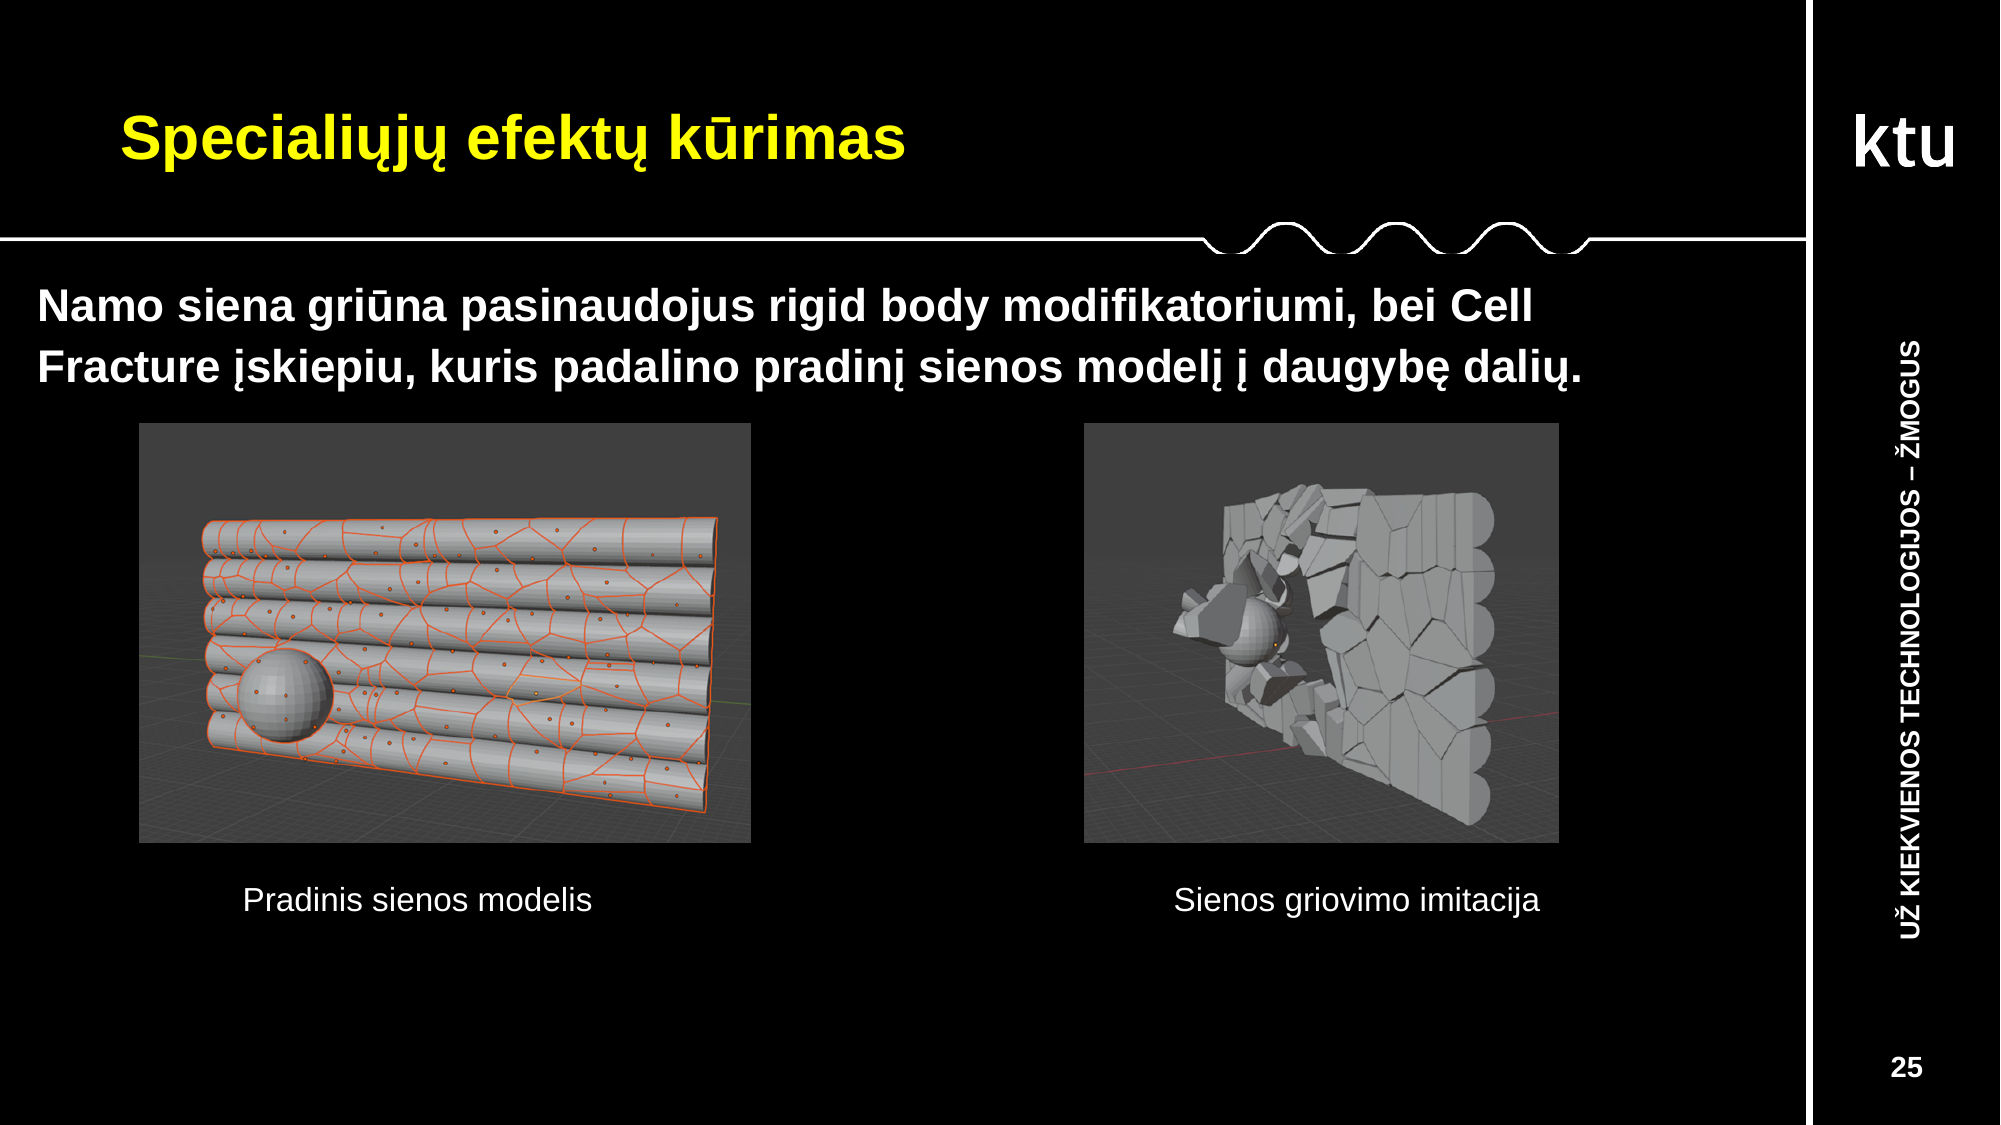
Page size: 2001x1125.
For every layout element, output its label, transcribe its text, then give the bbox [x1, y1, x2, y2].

text_box Specialiųjų efektų kūrimas [105, 98, 1731, 183]
text_box UŽ KIEKVIENOS TECHNOLOGIJOS – ŽMOGUS [1819, 234, 2000, 956]
text_box Namo siena griūna pasinaudojus rigid body modifikatoriumi, bei Cell Fracture įskiepiu, kuris padalino pradinį sienos modelį į daugybę dalių. [22, 271, 1636, 399]
picture [0, 0, 1814, 1125]
picture [1855, 113, 1954, 167]
picture [139, 423, 751, 843]
text_box Pradinis sienos modelis [227, 867, 751, 940]
text_box ‹#› [1831, 1031, 1983, 1091]
picture [1083, 423, 1560, 843]
text_box Sienos griovimo imitacija [1158, 867, 1647, 940]
